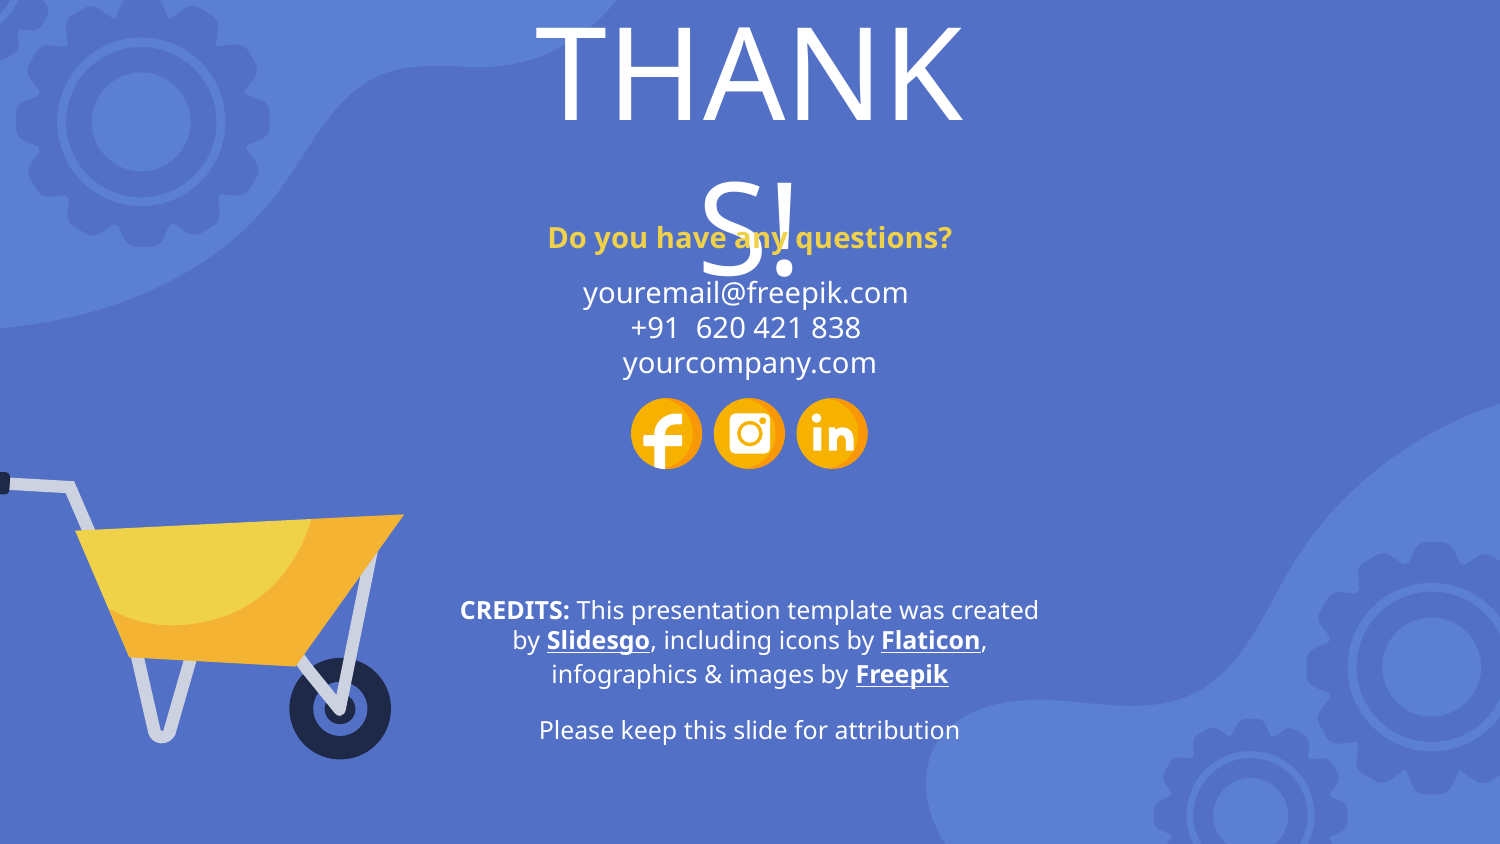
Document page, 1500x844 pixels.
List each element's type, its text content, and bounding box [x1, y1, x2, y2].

text_box Please keep this slide for attribution [410, 699, 1145, 756]
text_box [630, 397, 704, 470]
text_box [796, 397, 870, 470]
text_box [0, 468, 405, 760]
subtitle Do you have any questions? youremail@freepik.com +91 620 421 838 yourcompany.com [513, 203, 987, 399]
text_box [713, 397, 787, 470]
title THANKS! [513, 88, 987, 203]
